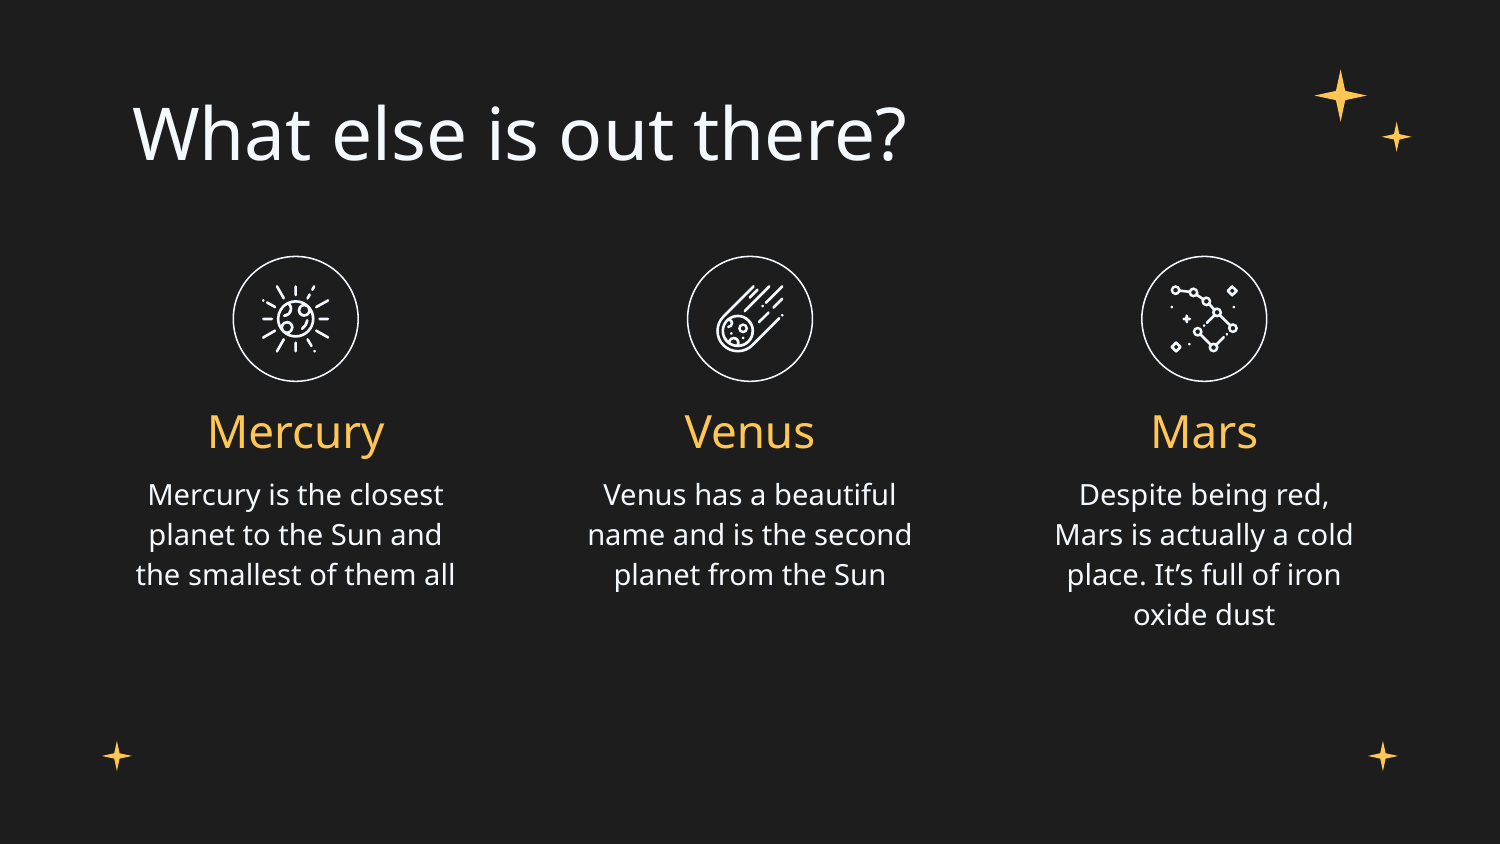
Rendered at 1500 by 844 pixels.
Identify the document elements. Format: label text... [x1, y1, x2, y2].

subtitle Despite being red, Mars is actually a cold place. It’s full of iron oxide dust [1025, 474, 1383, 622]
text_box [1141, 256, 1267, 382]
subtitle Venus [571, 381, 929, 474]
subtitle Venus has a beautiful name and is the second planet from the Sun [571, 474, 929, 622]
text_box [687, 256, 813, 382]
text_box [233, 256, 359, 382]
text_box [1314, 69, 1367, 122]
title What else is out there? [116, 72, 1383, 167]
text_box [261, 284, 330, 353]
subtitle Mercury [116, 381, 475, 474]
subtitle Mercury is the closest planet to the Sun and the smallest of them all [116, 474, 475, 622]
text_box [1381, 121, 1412, 152]
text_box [715, 284, 784, 353]
subtitle Mars [1025, 381, 1383, 474]
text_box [1170, 284, 1239, 353]
